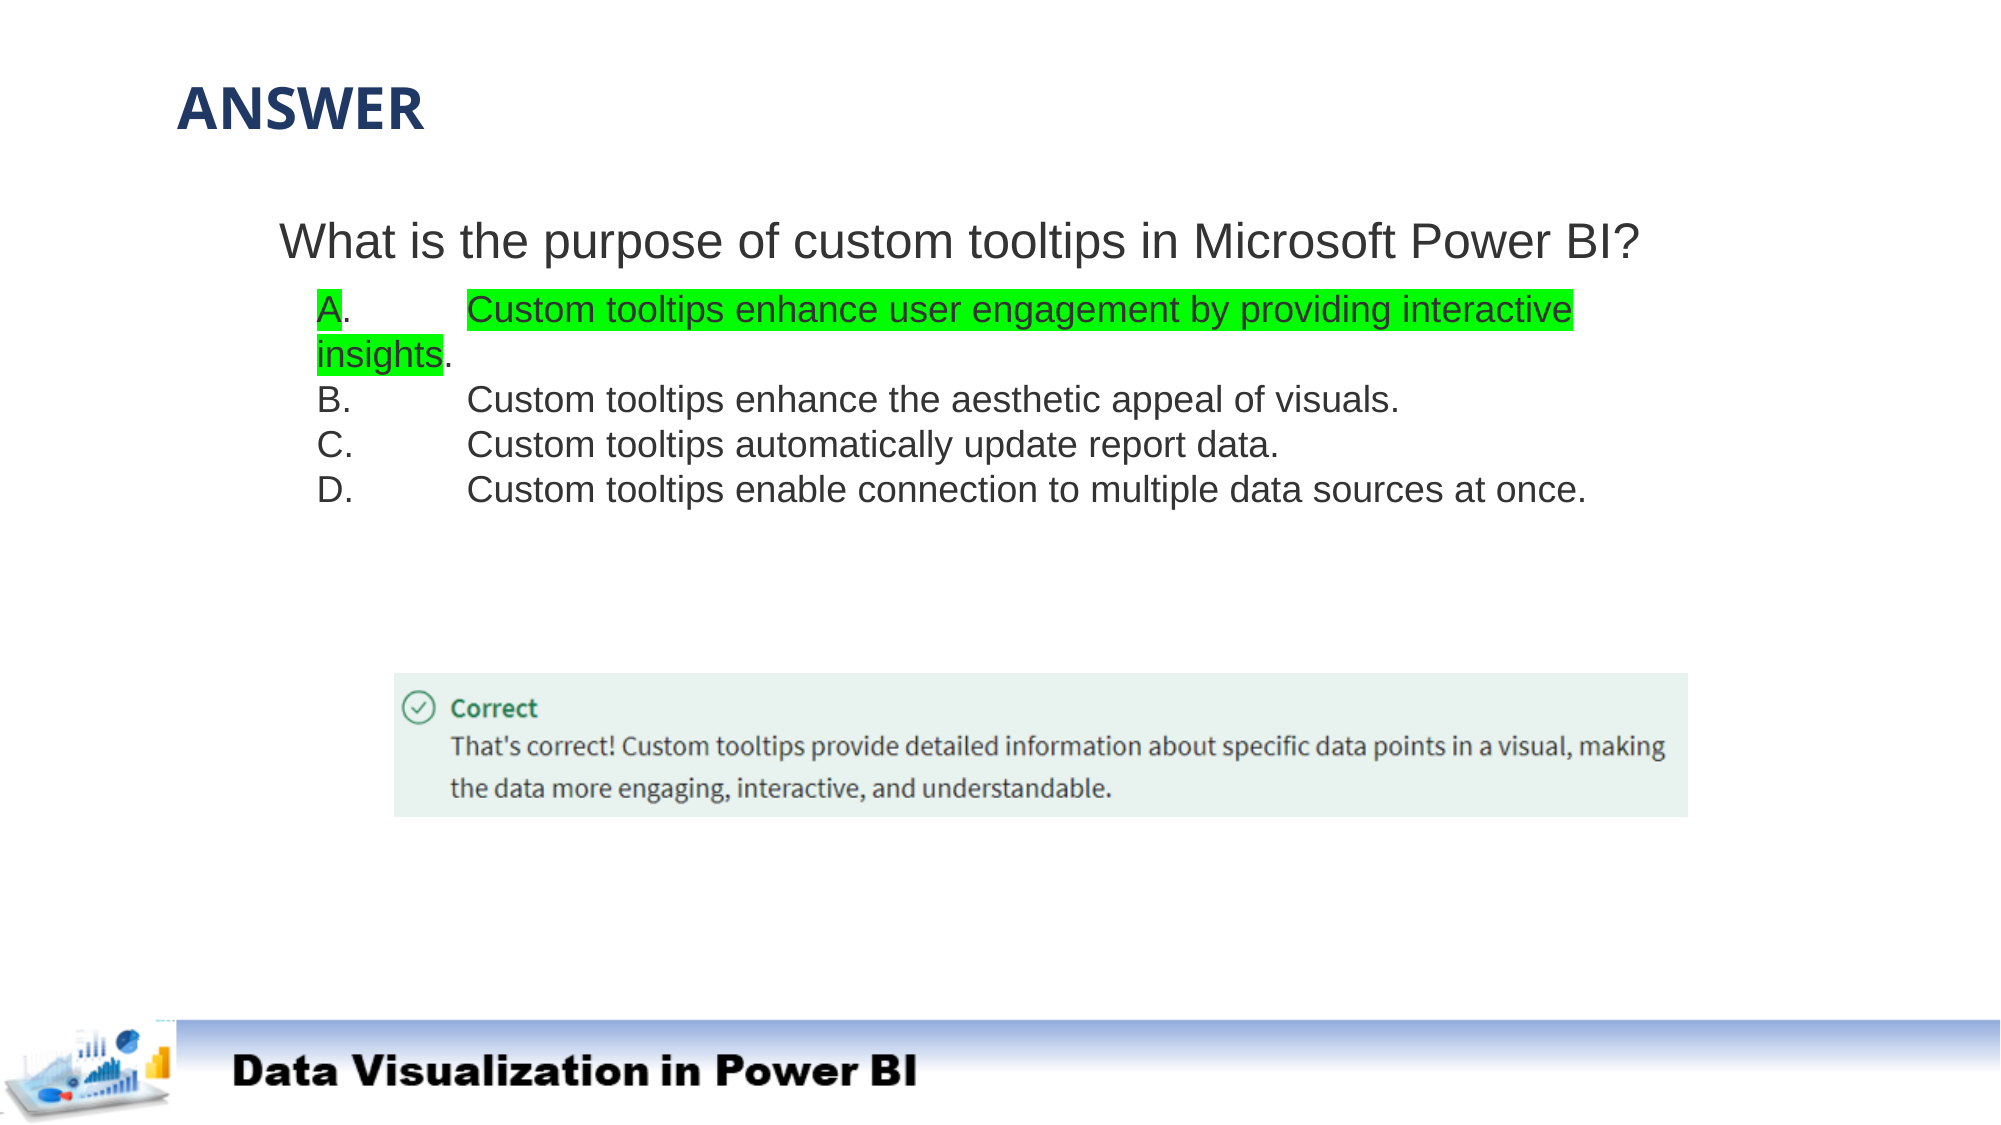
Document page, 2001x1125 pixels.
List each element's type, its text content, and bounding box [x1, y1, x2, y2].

text_box ANSWER [163, 58, 1163, 149]
picture [0, 0, 2001, 1125]
text_box What is the purpose of custom tooltips in Microsoft Power BI? A. Custom tooltips enhance user engagement by providing interactive insights. B. Custom tooltips enhance the aesthetic appeal of visuals. C. Custom tooltips automatically update report data. D. Custom tooltips enable connection to multiple data sources at once. [226, 197, 1731, 563]
